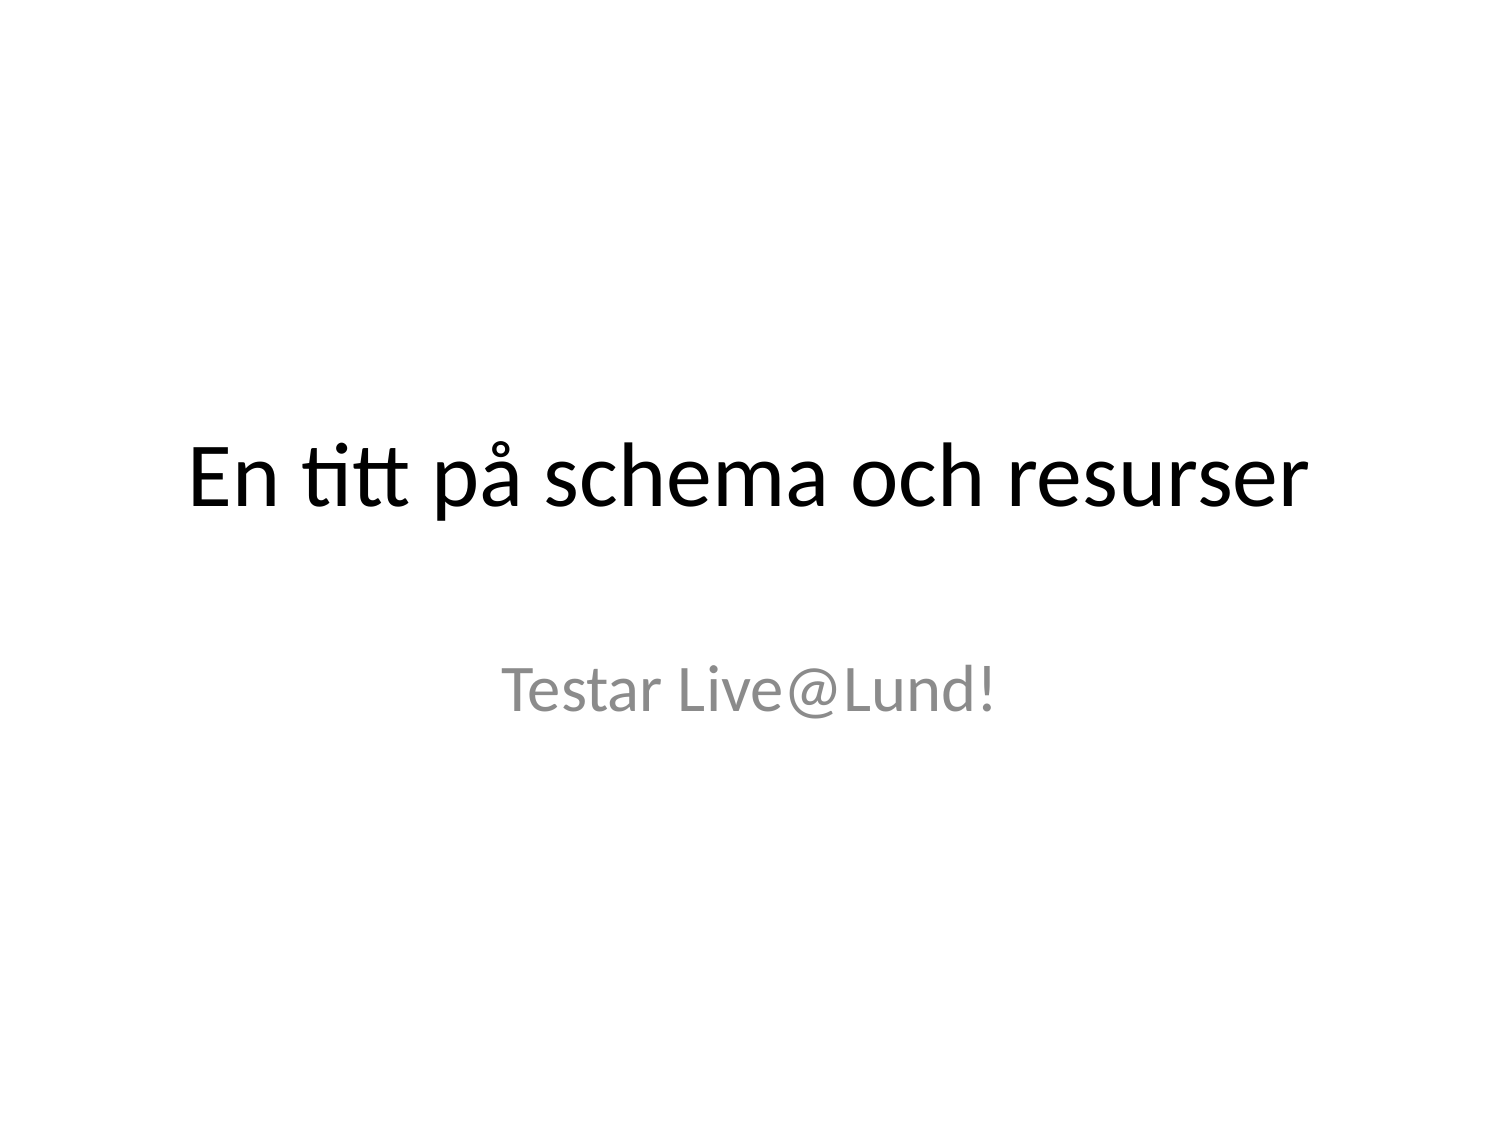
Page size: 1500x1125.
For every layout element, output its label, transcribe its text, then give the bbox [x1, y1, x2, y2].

title En titt på schema och resurser [112, 349, 1388, 591]
subtitle Testar Live@Lund! [225, 637, 1275, 925]
